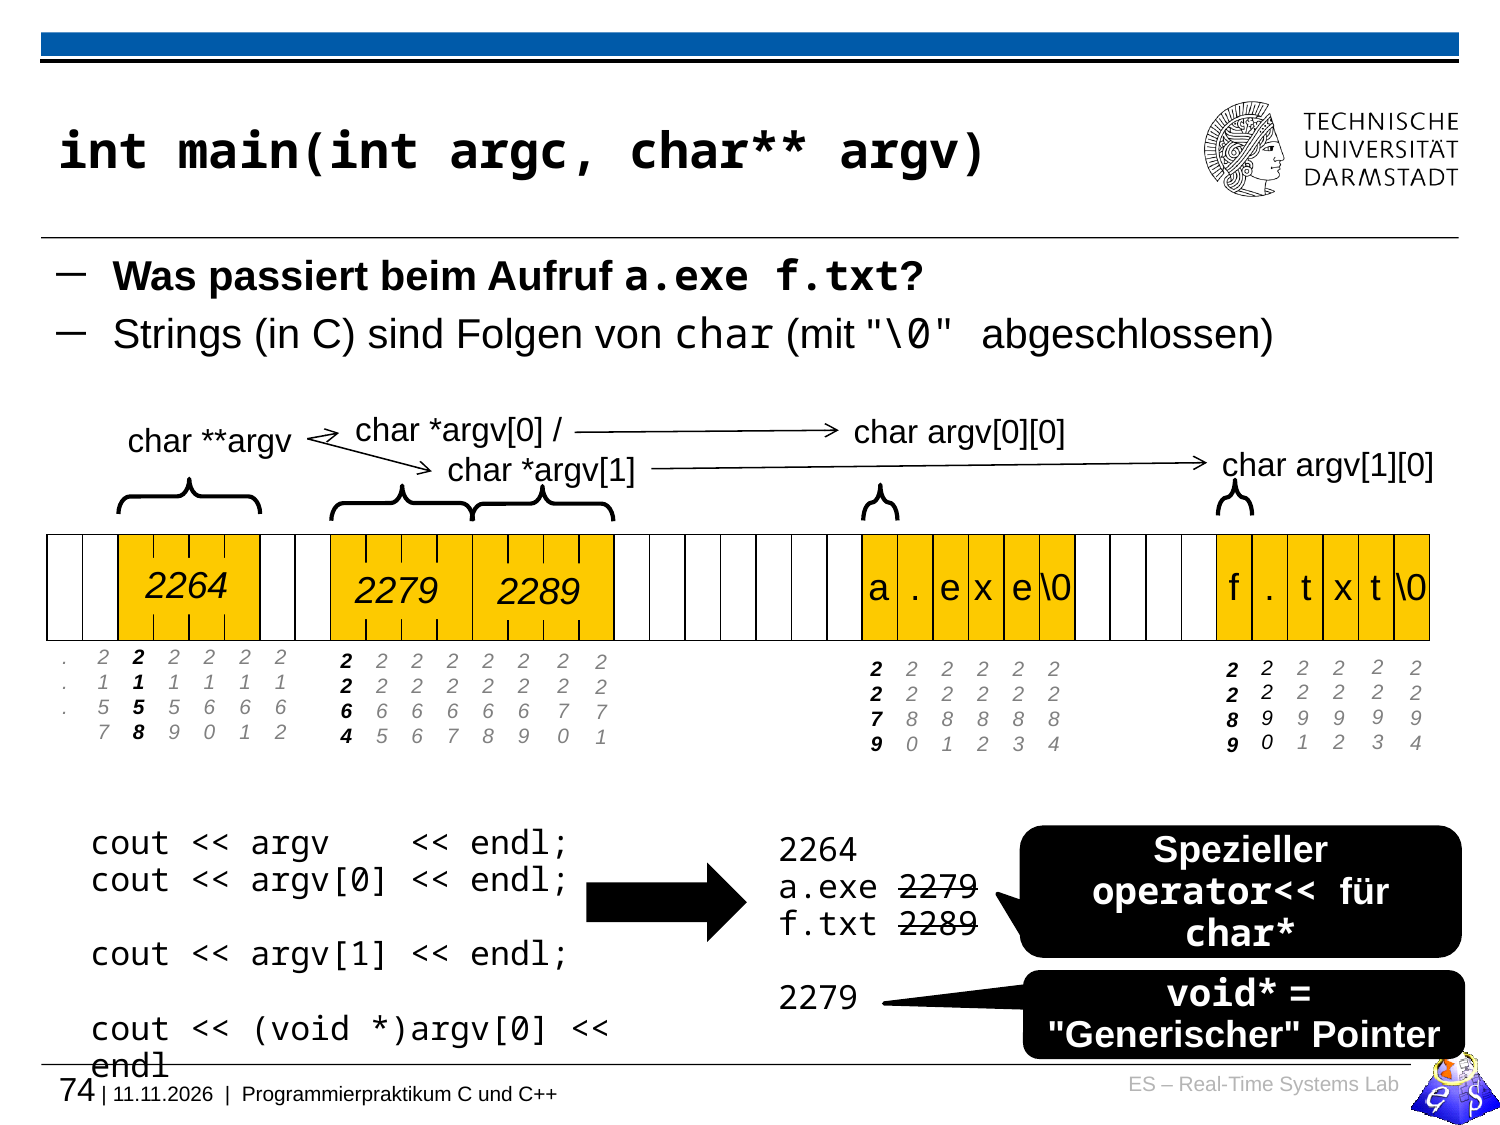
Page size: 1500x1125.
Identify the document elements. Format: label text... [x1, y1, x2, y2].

text_box void* = "Generischer" Pointer [881, 970, 1466, 1060]
text_box cout << argv << endl; cout << argv[0] << endl; cout << argv[1] << endl; cout << (void *)argv[0] << endl [75, 817, 681, 1092]
title int main(int argc, char** argv) [58, 80, 1187, 218]
text_box 2264 a.exe 2279 f.txt 2289 2279 [763, 823, 993, 1025]
text_box [586, 862, 747, 942]
text_box Spezieller operator<< für char* [995, 825, 1462, 958]
picture [1187, 84, 1483, 214]
picture [1411, 1041, 1500, 1125]
list Was passiert beim Aufruf a.exe f.txt? Strings (in C) sind Folgen von char (mit "\0" abgeschlossen) [41, 240, 1459, 1056]
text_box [46, 400, 1452, 765]
